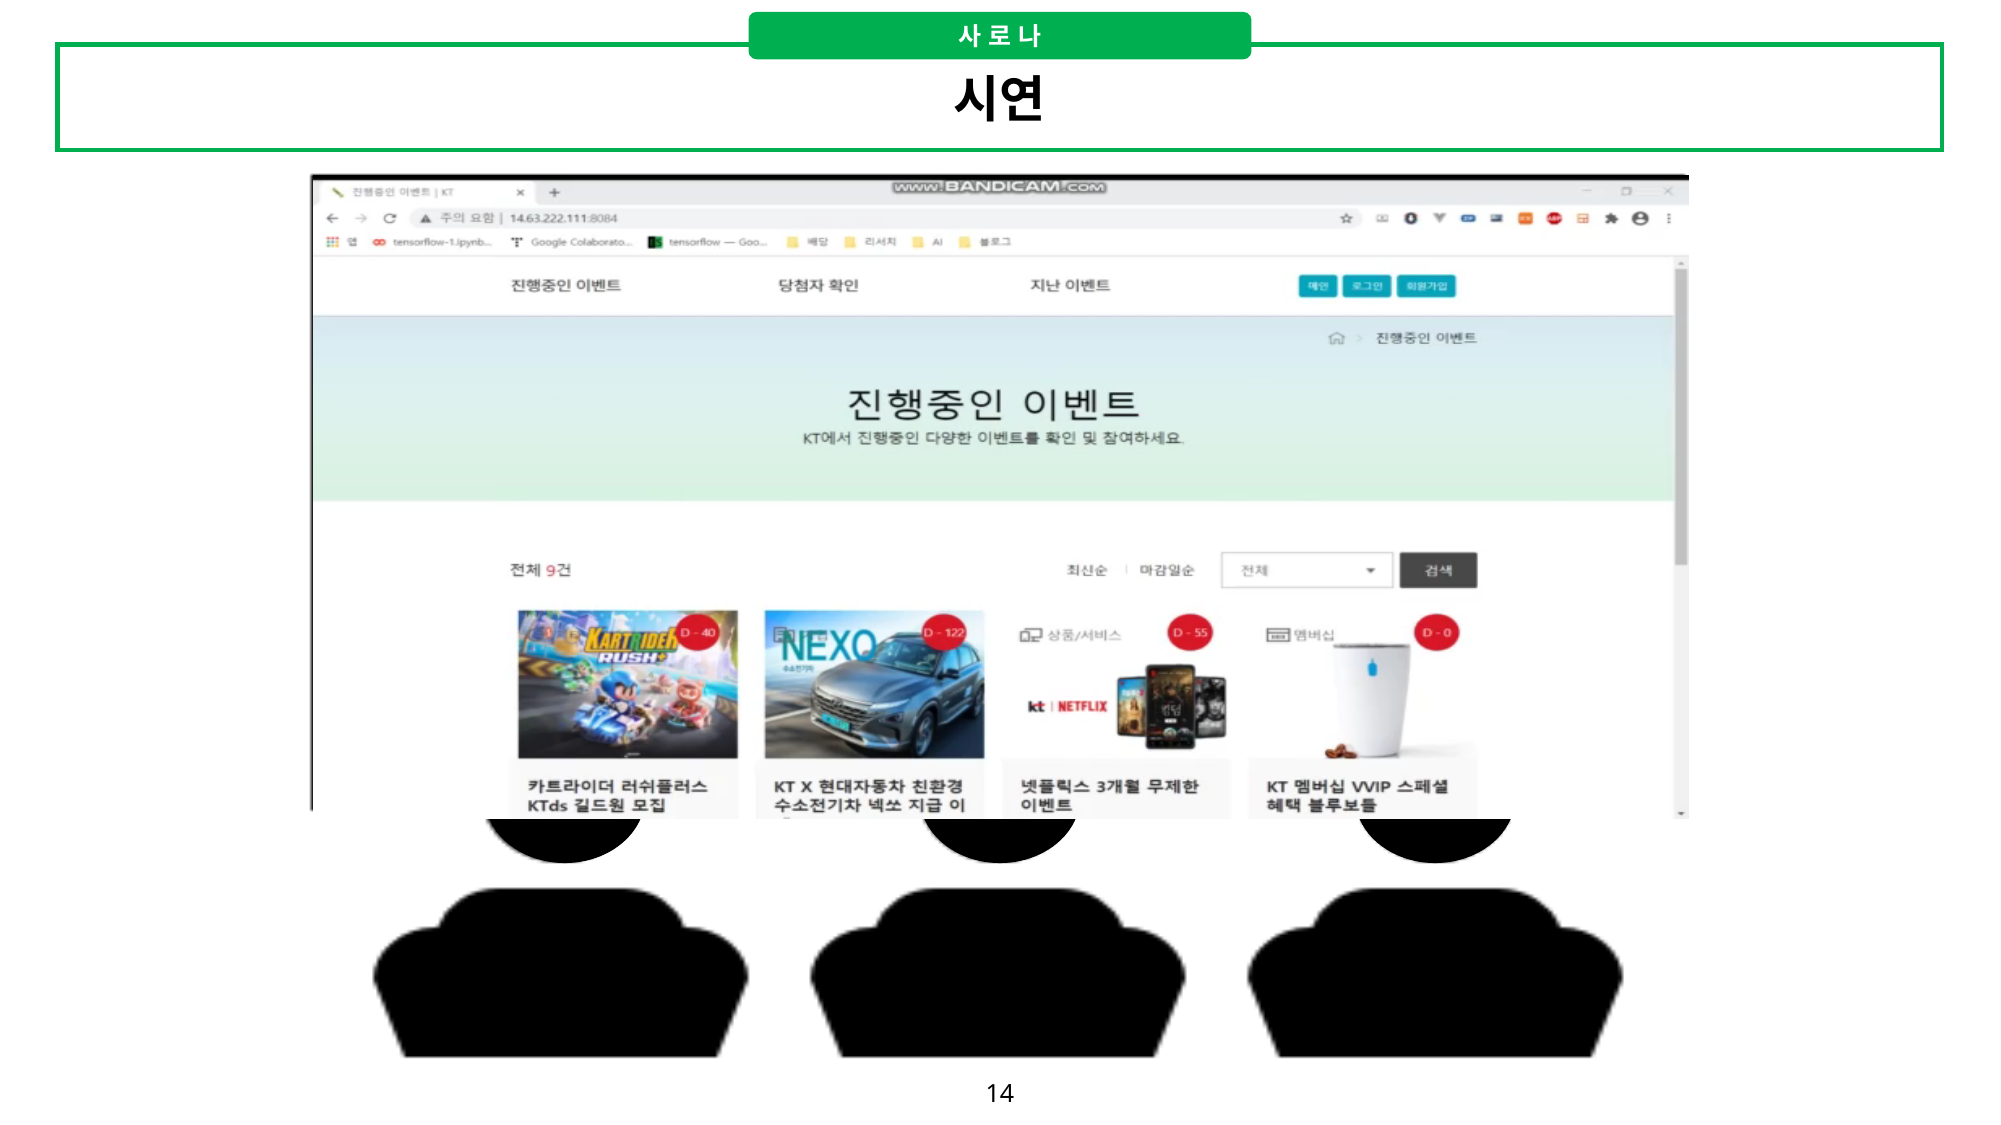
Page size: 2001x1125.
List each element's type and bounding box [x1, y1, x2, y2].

text_box [312, 175, 1690, 820]
text_box [250, 0, 1749, 1125]
text_box [57, 11, 250, 150]
text_box [1749, 11, 1943, 150]
